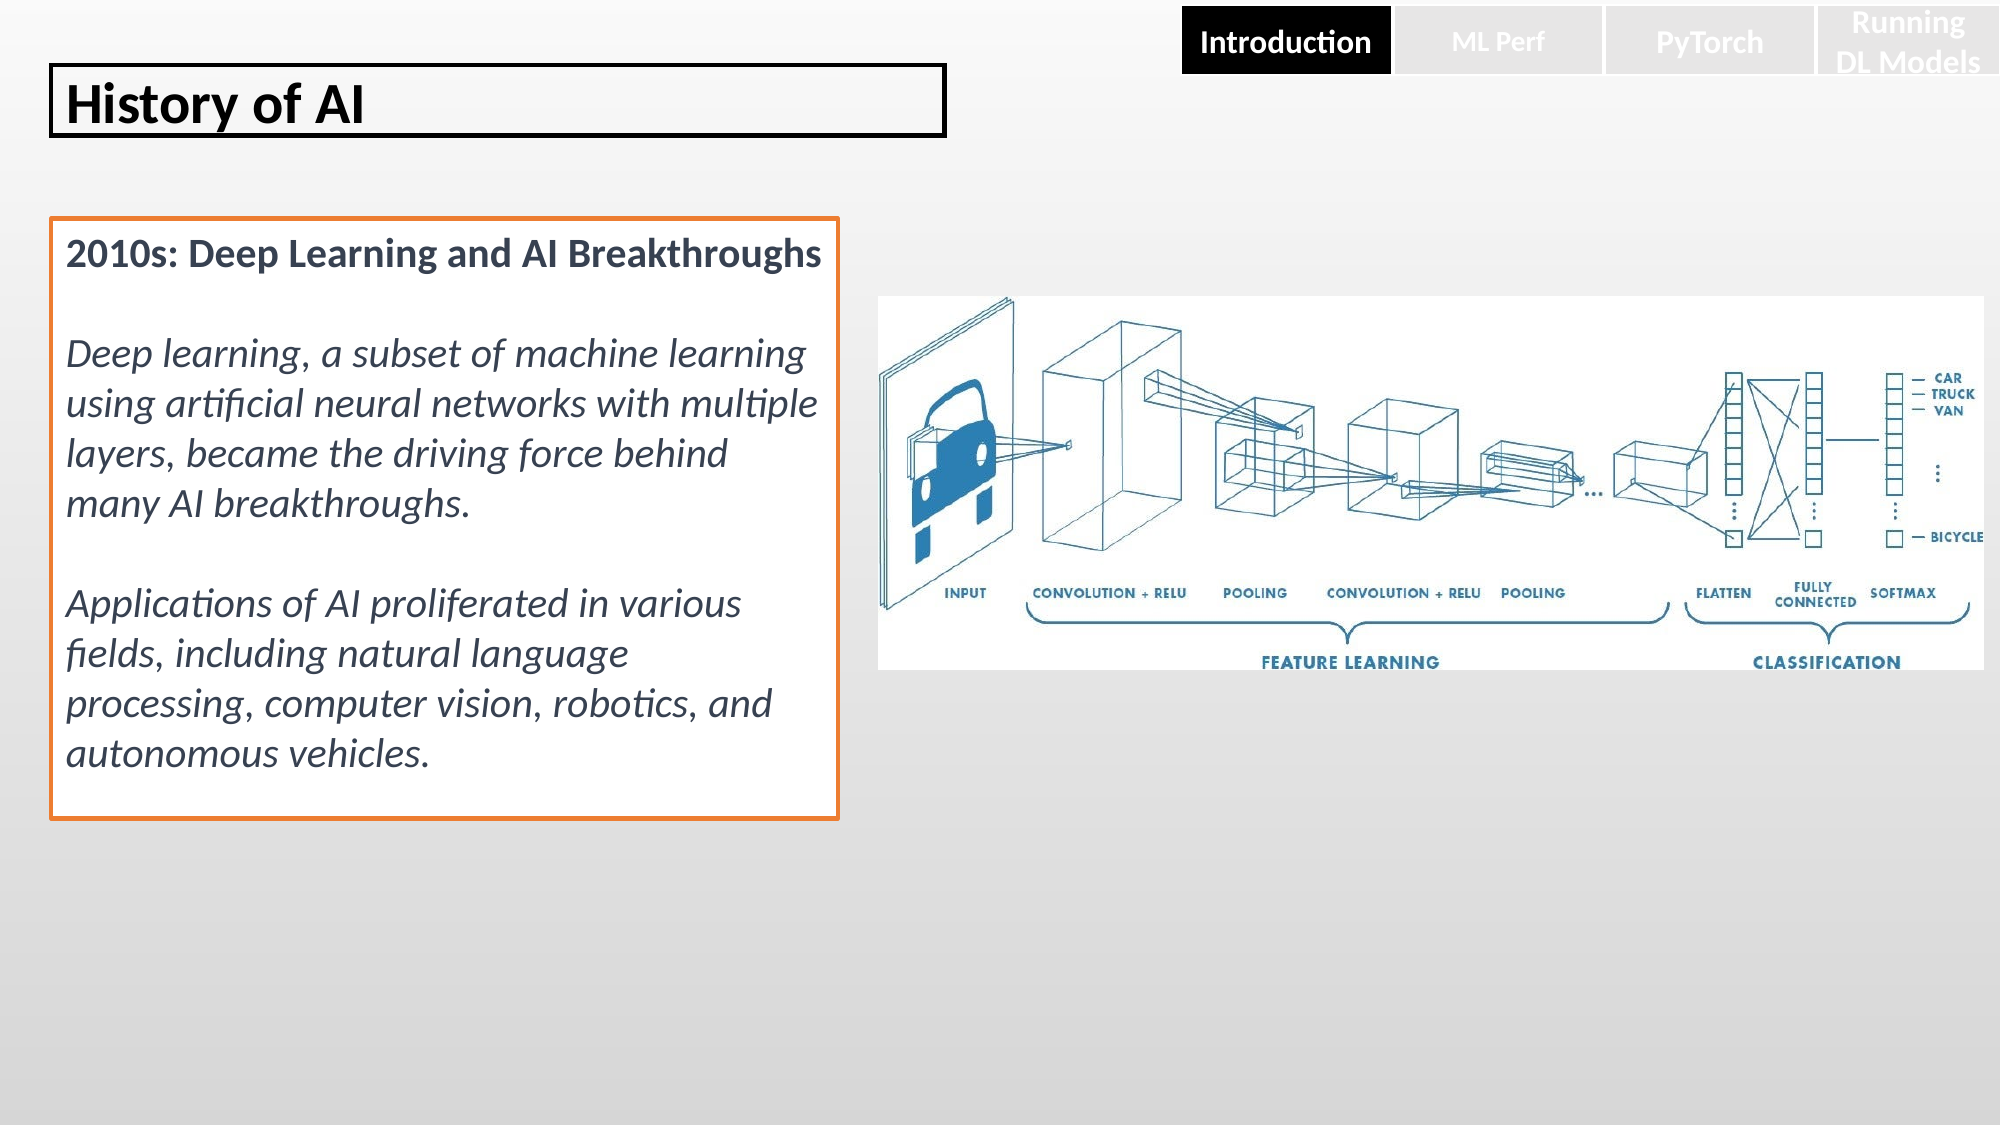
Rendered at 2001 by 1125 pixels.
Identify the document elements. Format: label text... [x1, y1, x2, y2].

text_box 2010s: Deep Learning and AI Breakthroughs Deep learning, a subset of machine learning using artificial neural networks with multiple layers, became the driving force behind many AI breakthroughs. Applications of AI proliferated in various fields, including natural language processing, computer vision, robotics, and autonomous vehicles. [49, 216, 840, 821]
picture [878, 296, 1984, 671]
text_box History of AI [51, 65, 945, 136]
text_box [1180, 4, 2000, 76]
